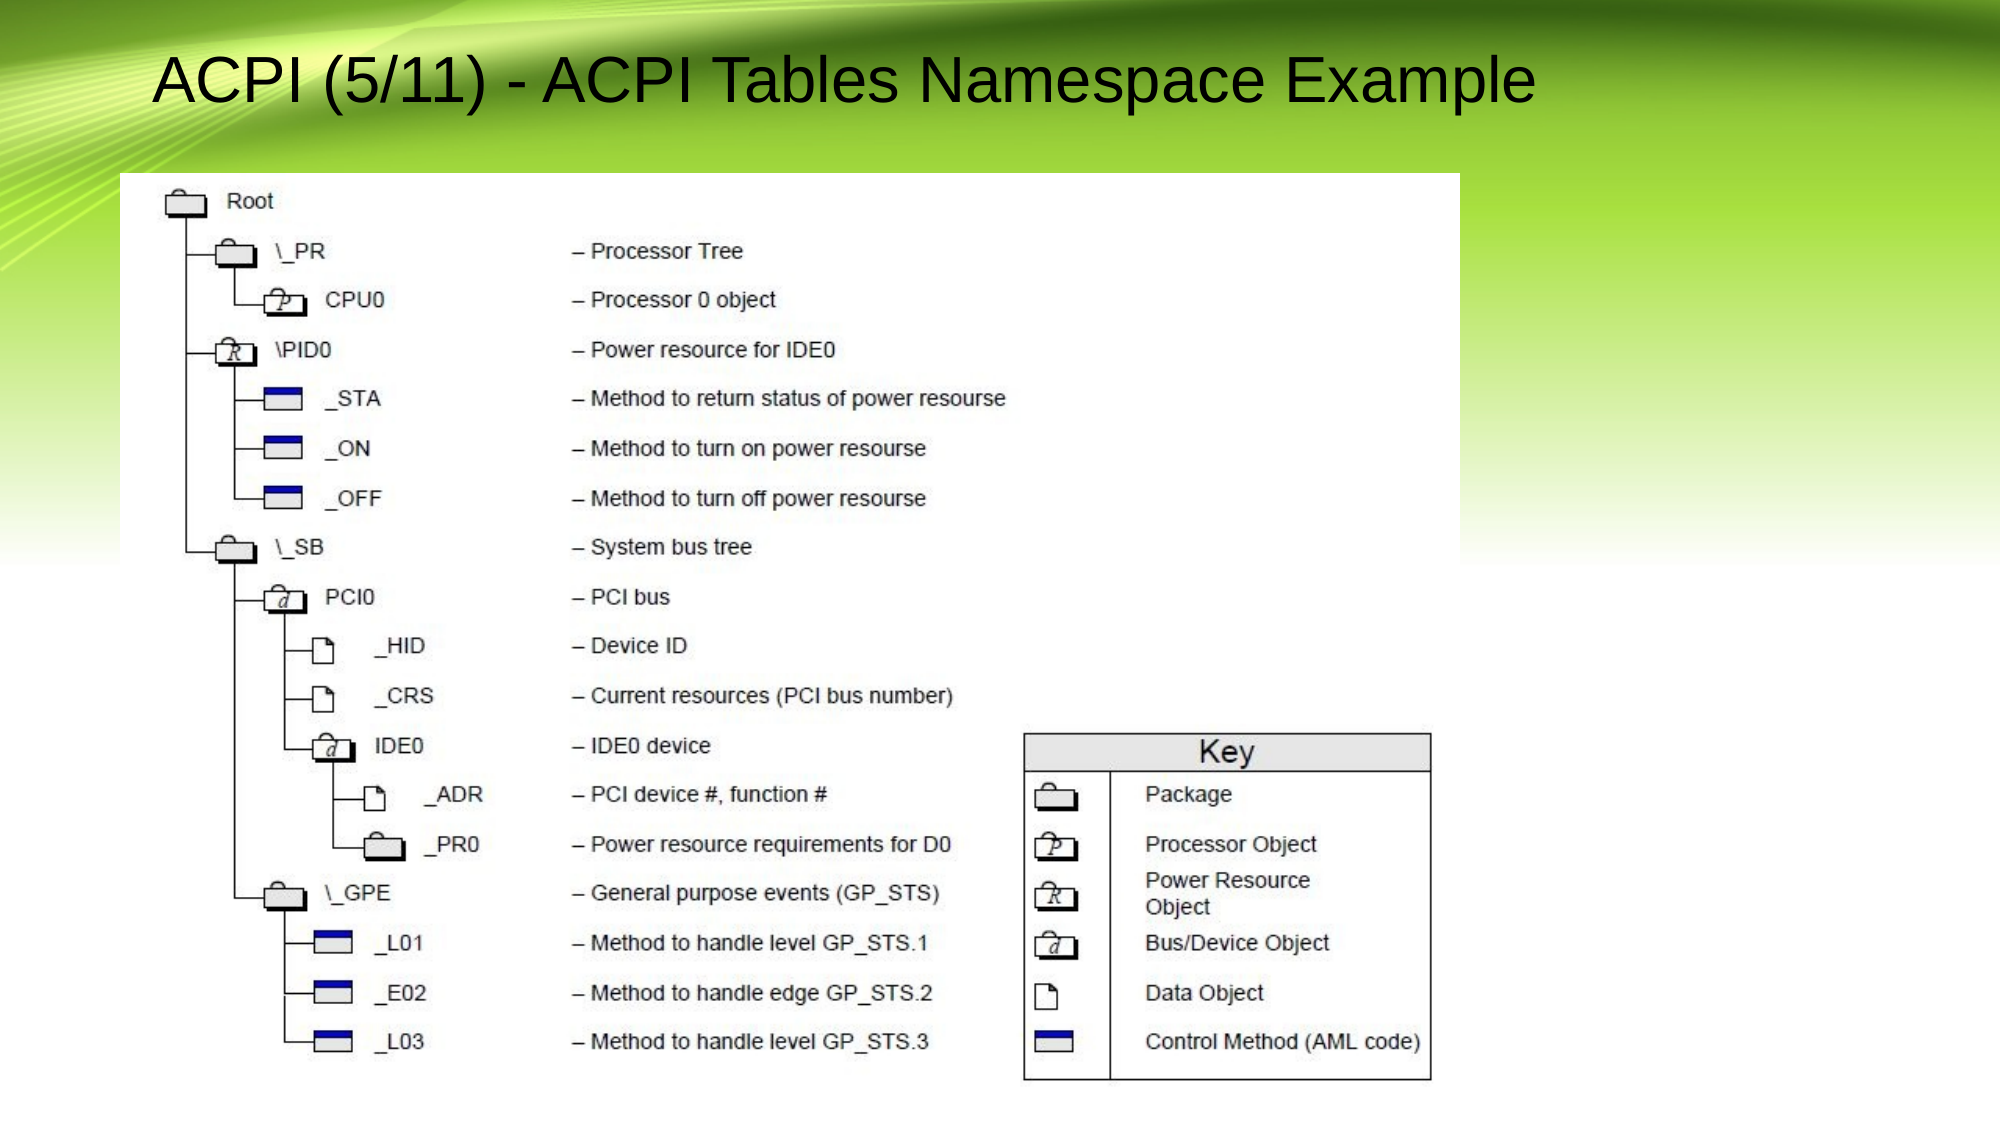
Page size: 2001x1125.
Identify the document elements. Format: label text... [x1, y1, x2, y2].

picture [0, 0, 2000, 1125]
title ACPI (5/11) - ACPI Tables Namespace Example [137, 29, 1863, 124]
